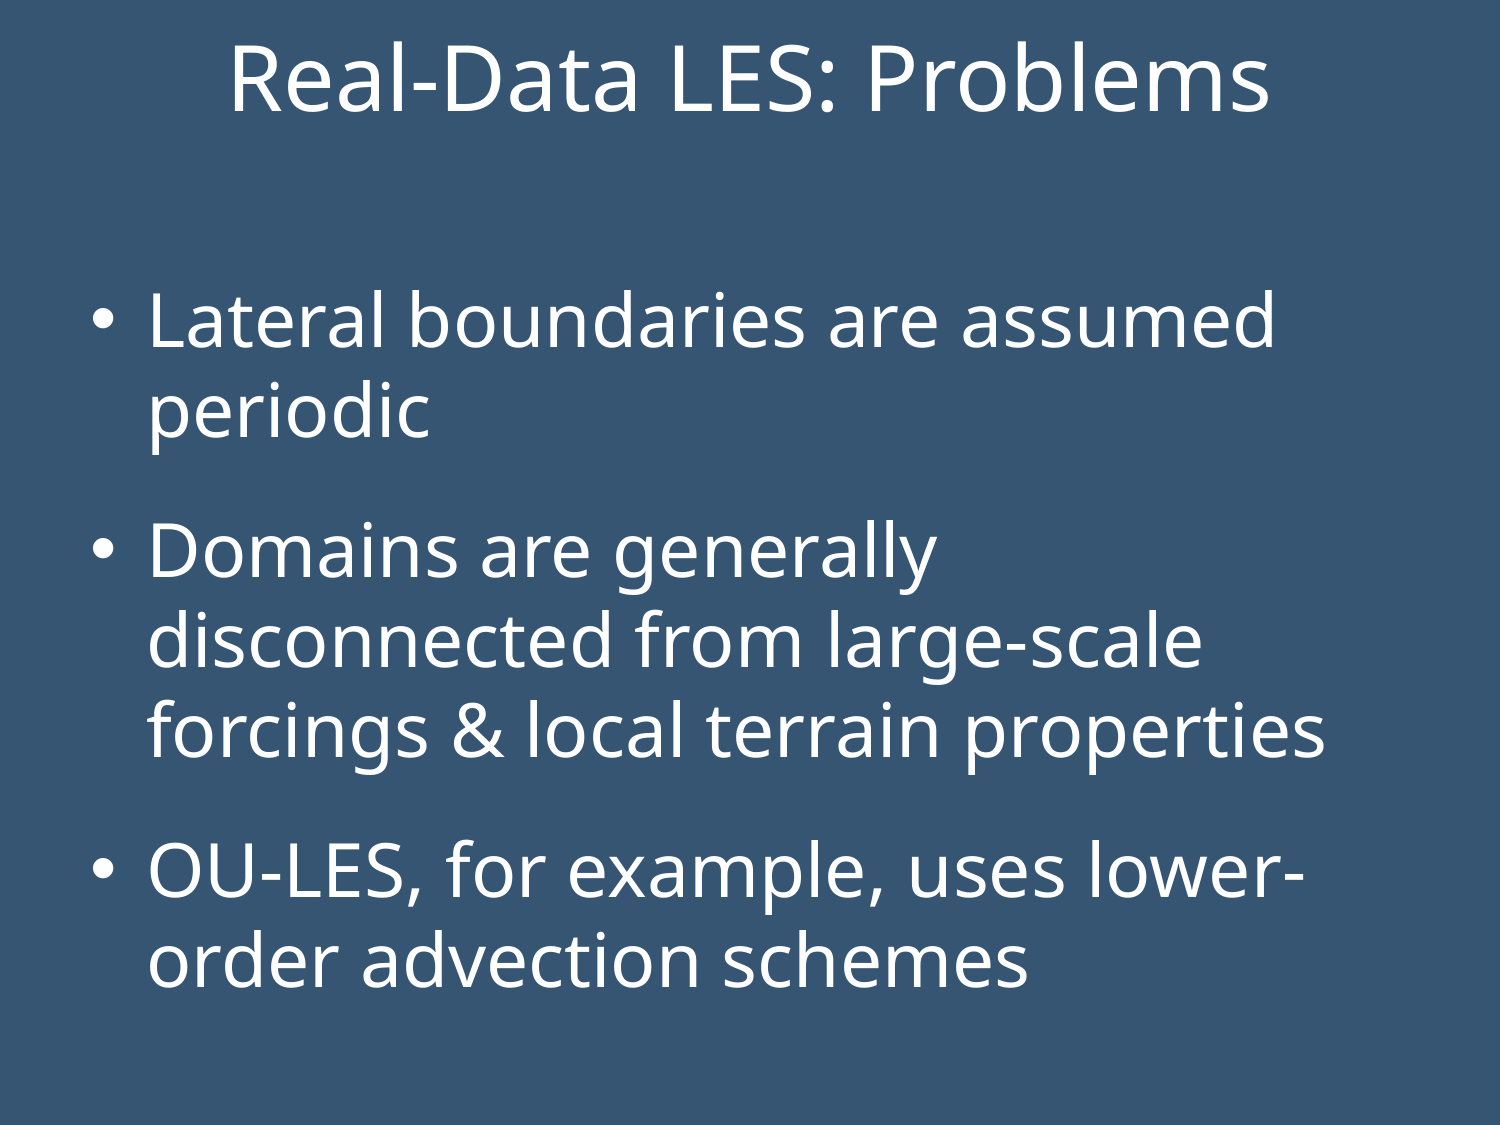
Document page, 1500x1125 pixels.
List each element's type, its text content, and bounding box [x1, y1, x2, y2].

list Lateral boundaries are assumed periodic Domains are generally disconnected from large-scale forcings & local terrain properties OU-LES, for example, uses lower-order advection schemes [75, 149, 1425, 1125]
title Real-Data LES: Problems [0, 0, 1500, 150]
